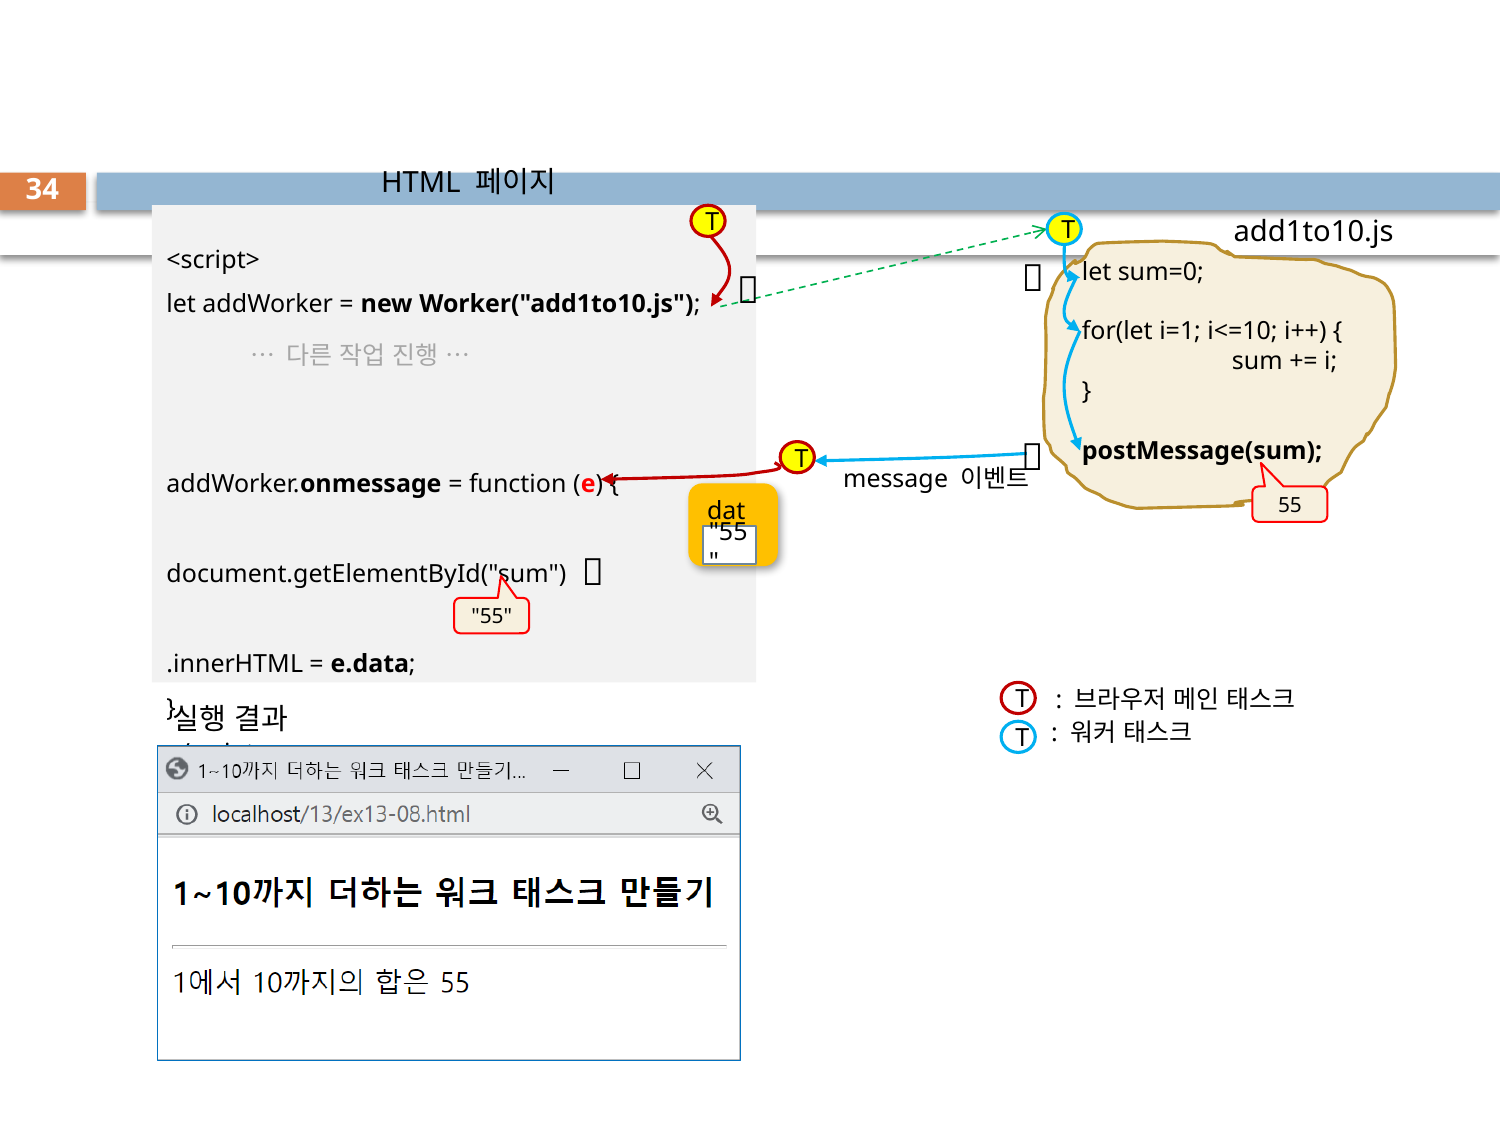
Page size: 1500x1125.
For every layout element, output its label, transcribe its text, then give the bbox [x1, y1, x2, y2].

text_box [816, 454, 828, 467]
text_box [715, 204, 758, 220]
text_box [600, 461, 782, 486]
text_box message 이벤트 [828, 455, 1045, 501]
text_box T [1045, 211, 1083, 246]
text_box [1062, 277, 1080, 332]
text_box [1089, 239, 1218, 247]
text_box … 다른 작업 진행 … [235, 331, 486, 377]
text_box HTML 페이지 [366, 156, 572, 206]
text_box [150, 204, 701, 684]
text_box [1274, 473, 1343, 486]
text_box [1062, 244, 1081, 283]
text_box T [689, 203, 727, 238]
text_box [1041, 269, 1262, 510]
text_box [1062, 330, 1082, 451]
text_box let sum=0; for(let i=1; i<=10; i++) { sum += i; } postMessage(sum); [1067, 247, 1388, 473]
text_box <script> let addWorker = new Worker("add1to10.js"); addWorker.onmessage = function (e) { document.getElementById("sum") .innerHTML = e.data; } </script> [151, 220, 838, 694]
slide_number 34 [0, 170, 87, 211]
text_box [710, 228, 1048, 307]
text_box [682, 483, 784, 568]
text_box "55" [452, 574, 531, 635]
picture [157, 746, 740, 1061]
text_box T [778, 440, 816, 475]
text_box  [1006, 425, 1057, 486]
text_box 55 [1250, 461, 1329, 524]
text_box add1to10.js [1218, 205, 1409, 255]
text_box [1388, 285, 1398, 406]
text_box 실행 결과 [157, 693, 304, 743]
text_box  [566, 540, 620, 601]
text_box  [1051, 246, 1060, 307]
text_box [1000, 675, 1322, 755]
